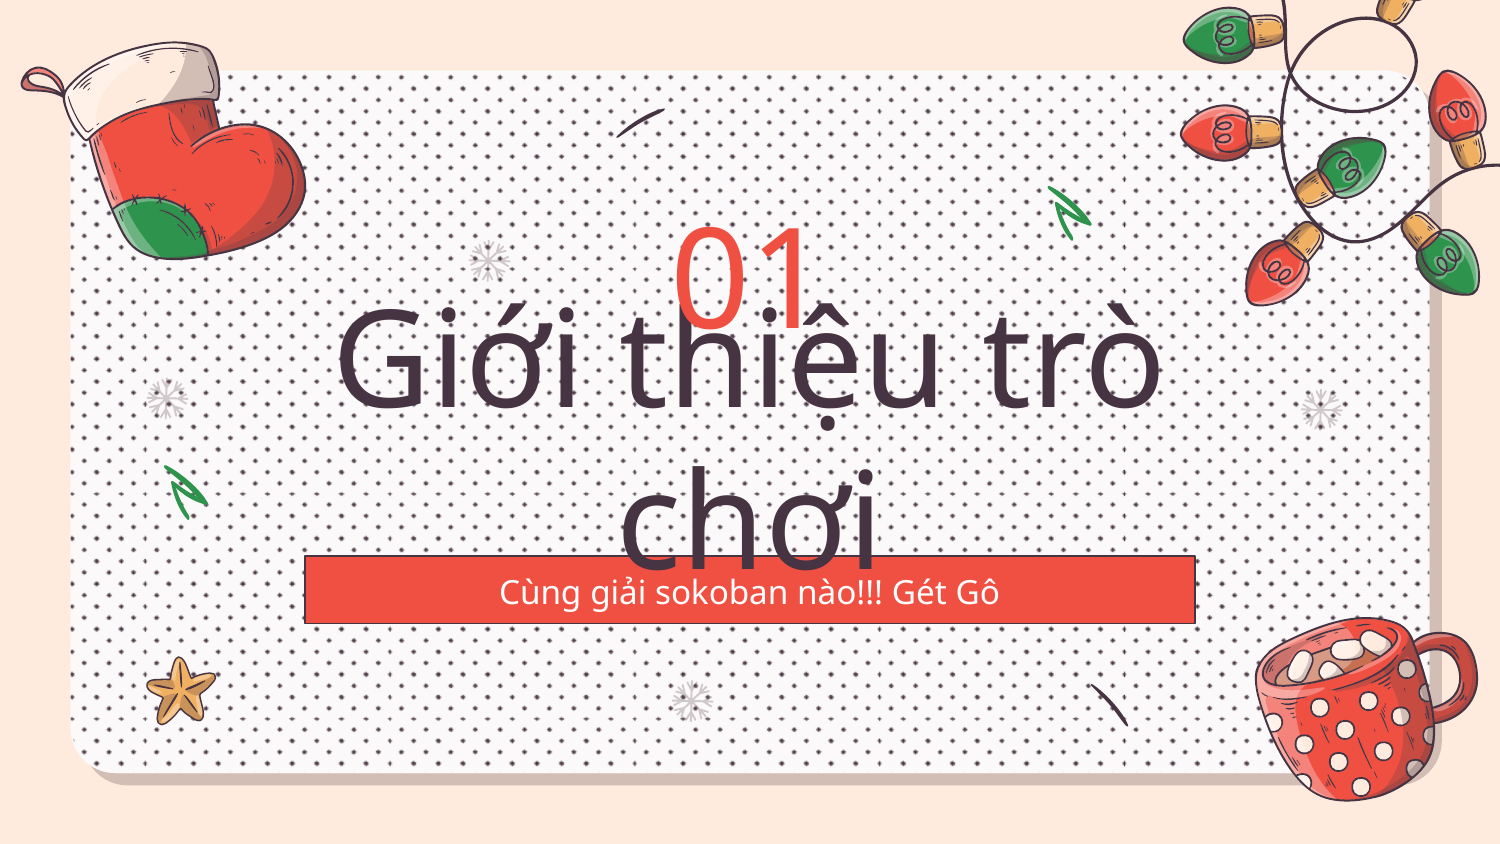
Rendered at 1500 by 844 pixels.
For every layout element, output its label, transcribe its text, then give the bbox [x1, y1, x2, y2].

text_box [1040, 185, 1091, 245]
title 01 [585, 195, 915, 351]
picture [1293, 70, 1409, 109]
title Giới thiệu trò chơi [257, 350, 1243, 519]
subtitle Cùng giải sokoban nào!!! Gét Gô [304, 555, 1196, 624]
text_box [671, 680, 714, 723]
text_box [146, 377, 189, 420]
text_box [156, 465, 207, 524]
text_box [616, 108, 665, 138]
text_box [1263, 613, 1485, 795]
text_box [468, 239, 511, 282]
picture [70, 70, 1430, 773]
picture [1417, 197, 1430, 216]
text_box [1090, 683, 1129, 727]
text_box [1300, 388, 1343, 431]
picture [1284, 80, 1430, 240]
